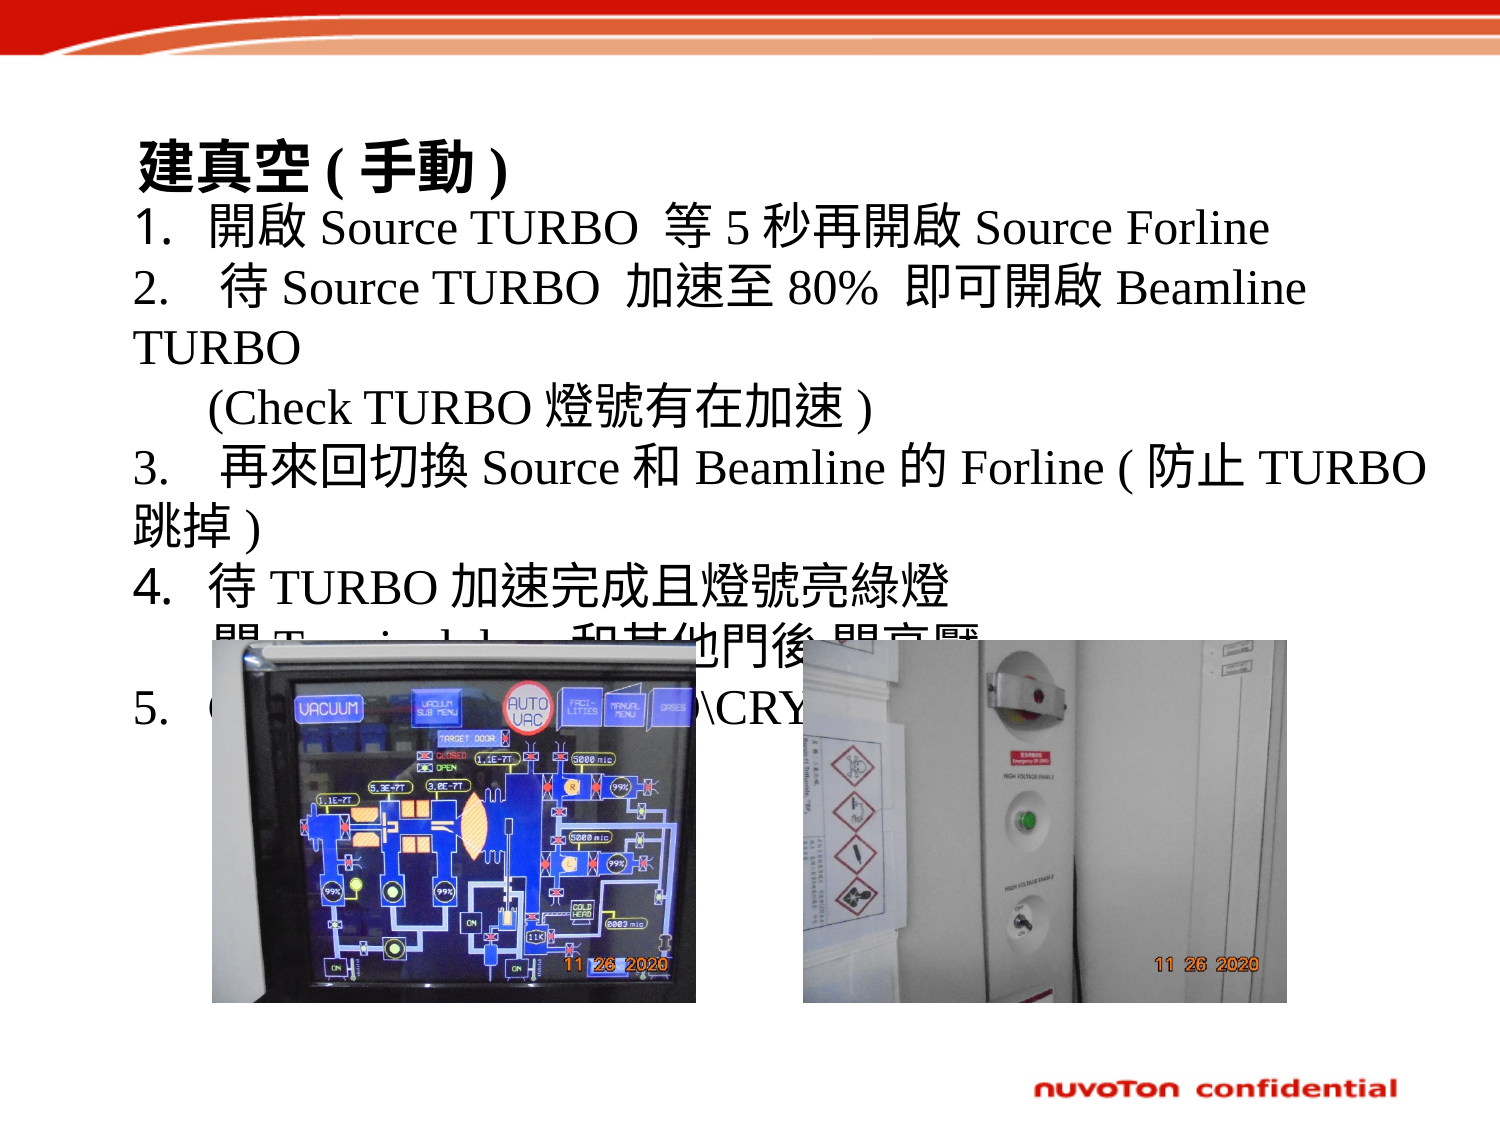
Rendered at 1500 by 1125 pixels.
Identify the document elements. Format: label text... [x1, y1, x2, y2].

text_box 建真空(手動) [122, 112, 660, 217]
text_box 開啟Source TURBO 等5秒再開啟Source Forline 2. 待Source TURBO 加速至80% 即可開啟Beamline TURBO (Check TURBO燈號有在加速) 3. 再來回切換Source和Beamline的Forline (防止TURBO跳掉) 待TURBO加速完成且燈號亮綠燈 關Terminal door和其他門後 開高壓 5. Check真空值 開啟ISO\CRYO Valve [117, 187, 1474, 923]
picture [0, 0, 1500, 1125]
